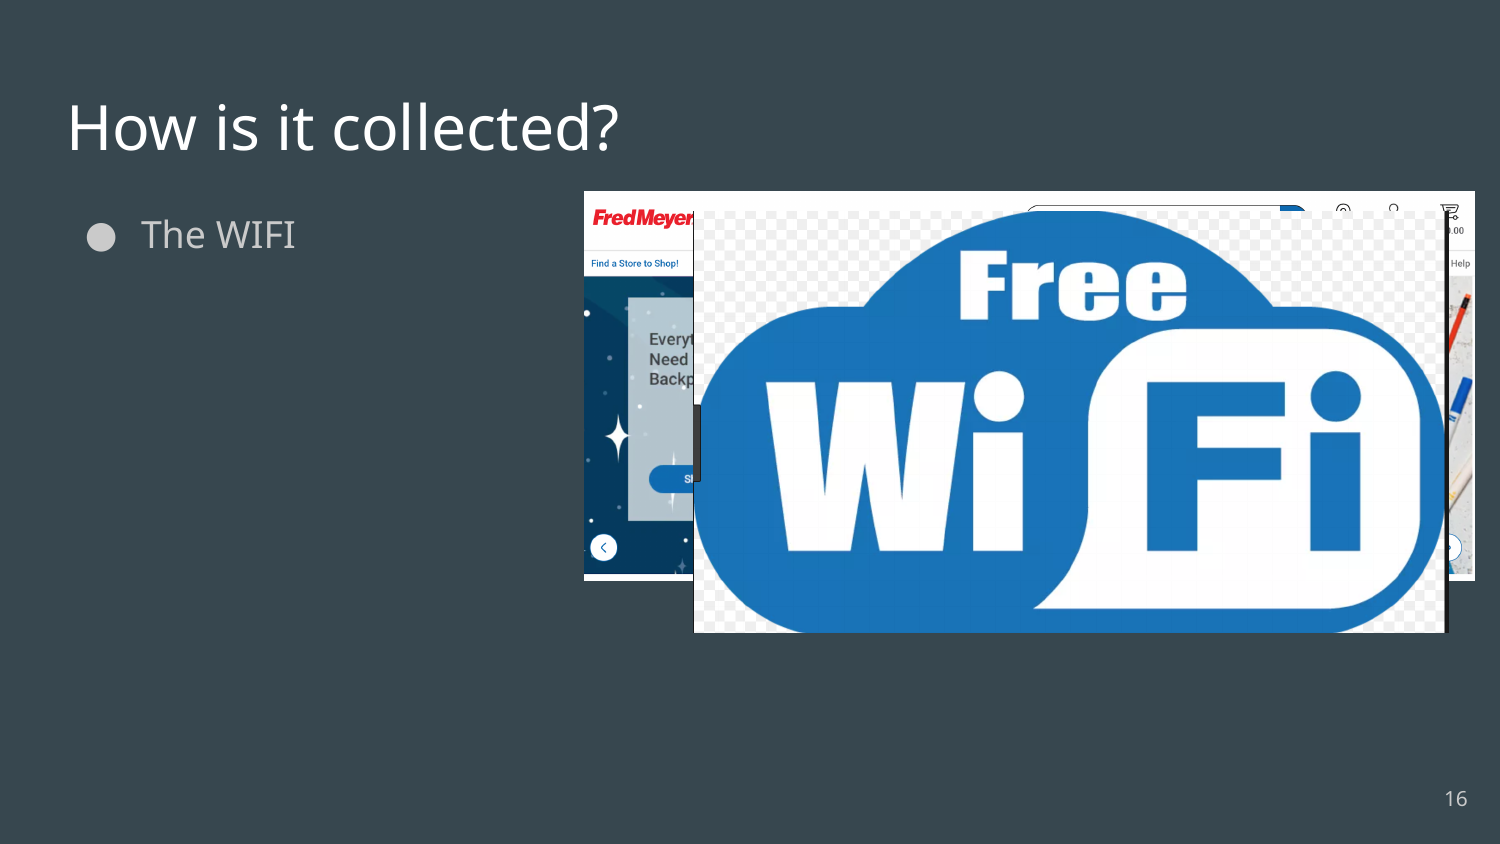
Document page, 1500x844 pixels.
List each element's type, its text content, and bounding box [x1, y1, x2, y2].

title How is it collected? [51, 72, 1449, 167]
slide_number ‹#› [1392, 767, 1483, 833]
list The WIFI [51, 189, 750, 750]
picture [584, 191, 1476, 633]
